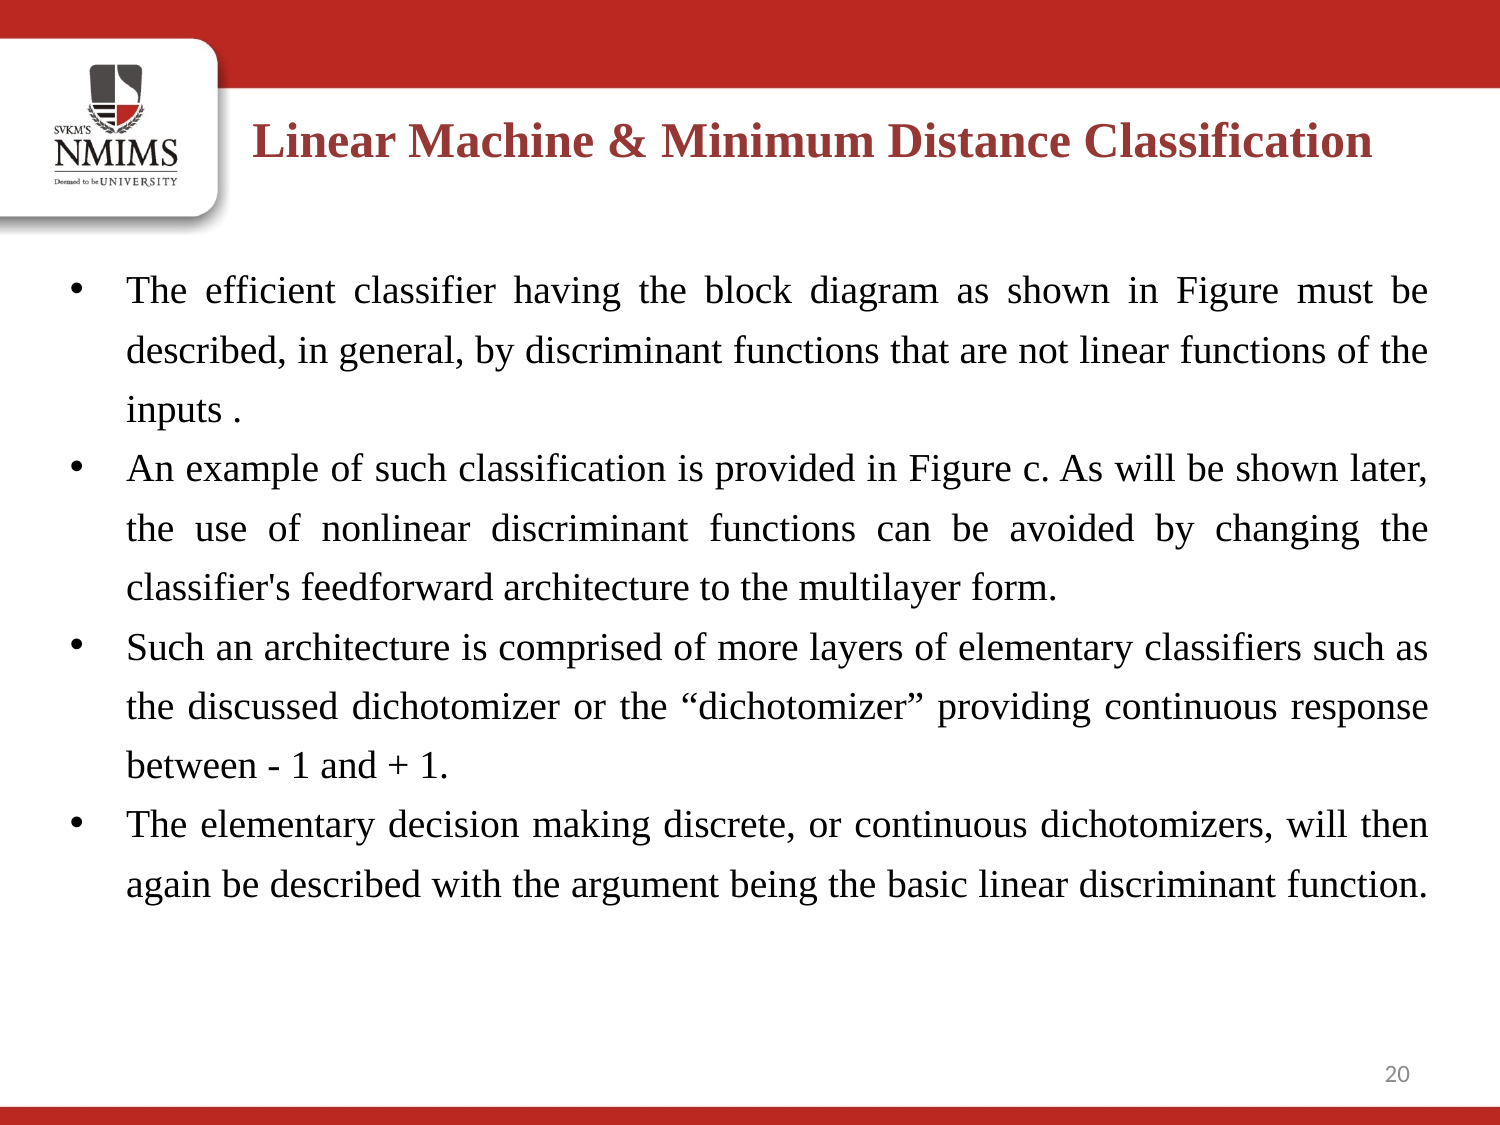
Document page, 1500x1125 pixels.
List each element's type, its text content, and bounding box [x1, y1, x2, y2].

picture [0, 0, 1500, 1125]
text_box Linear Machine & Minimum Distance Classification [237, 99, 1425, 175]
slide_number 20 [1074, 1042, 1425, 1103]
